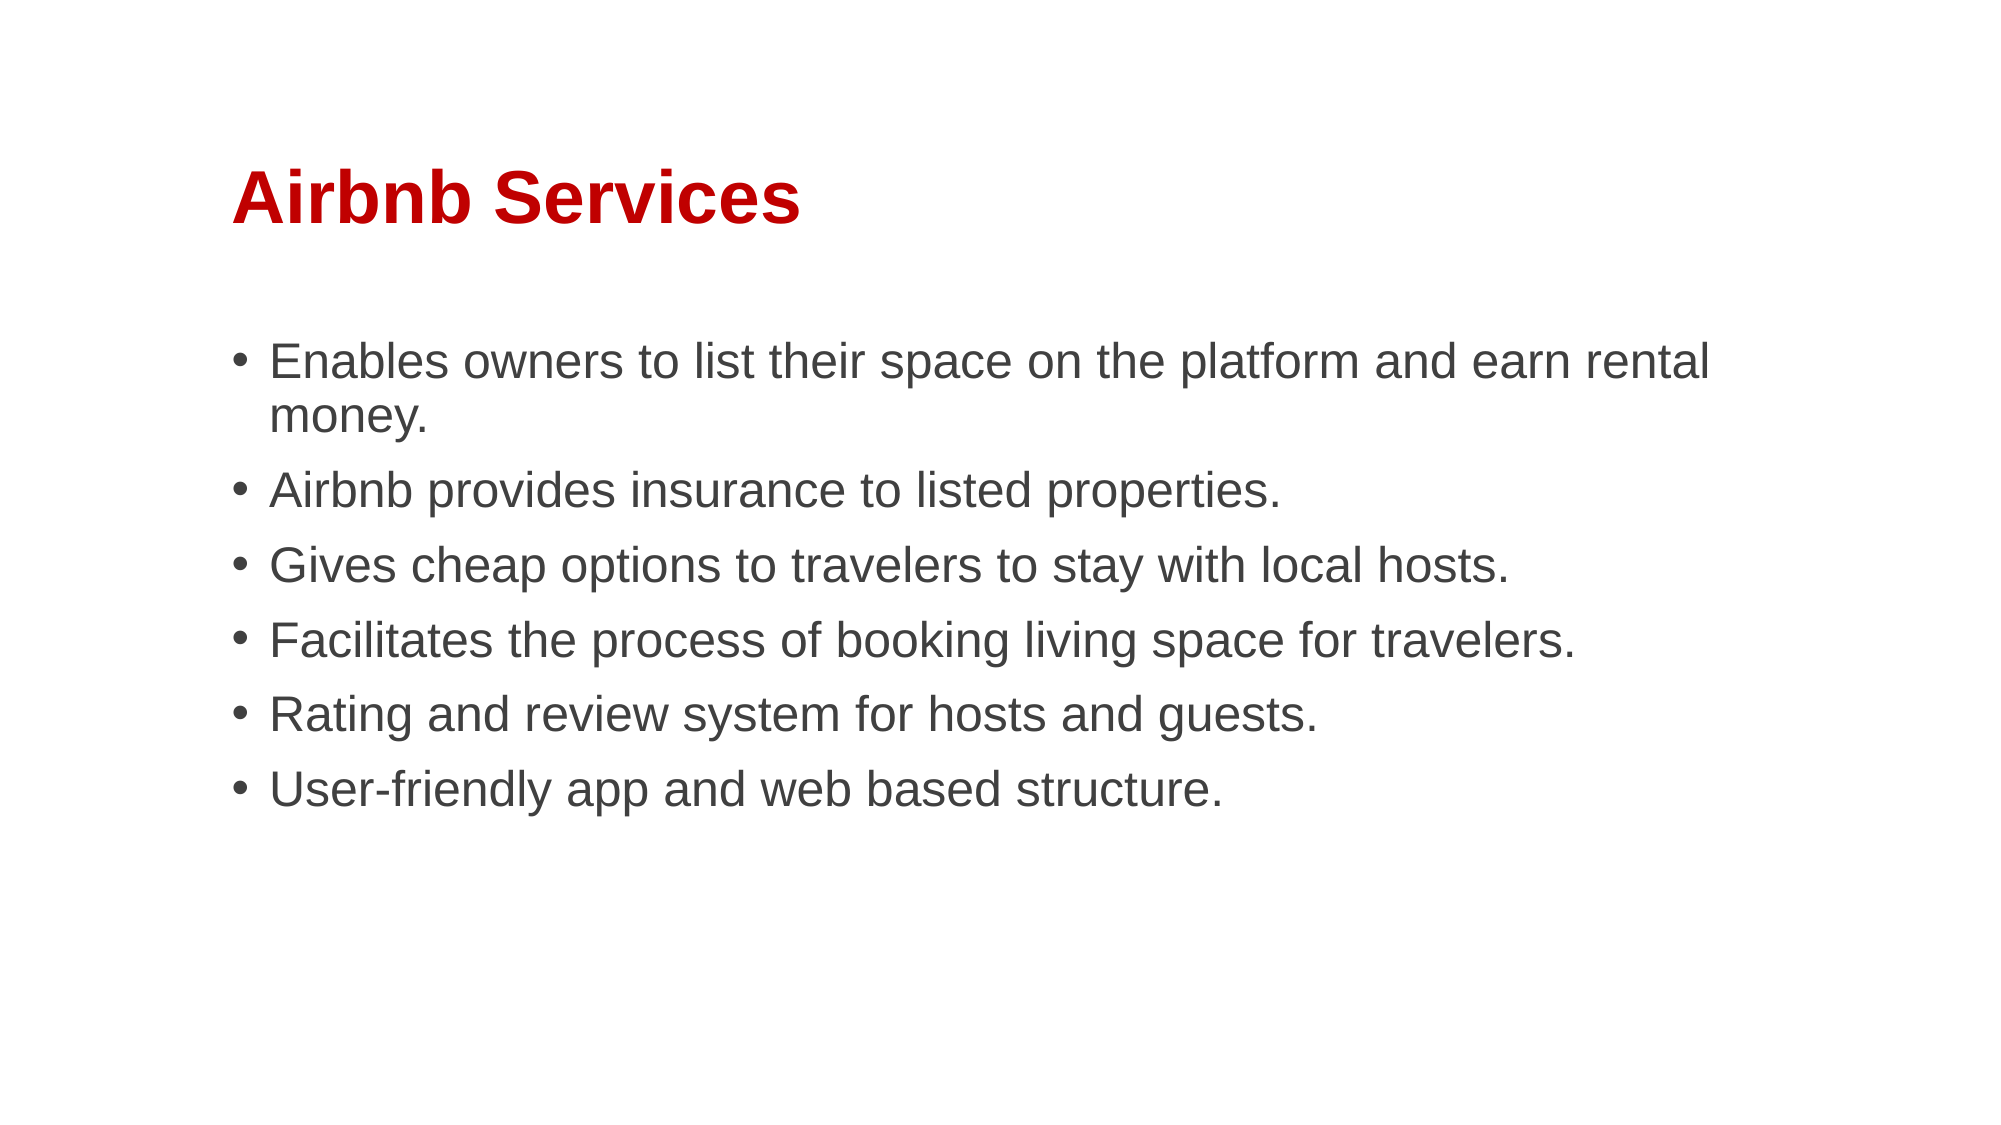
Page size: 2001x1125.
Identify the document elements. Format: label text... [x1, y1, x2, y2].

title Airbnb Services [216, 123, 1579, 275]
list Enables owners to list their space on the platform and earn rental money. Airbnb provides insurance to listed properties. Gives cheap options to travelers to stay with local hosts. Facilitates the process of booking living space for travelers. Rating and review system for hosts and guests. User-friendly app and web based structure. [216, 327, 1748, 934]
